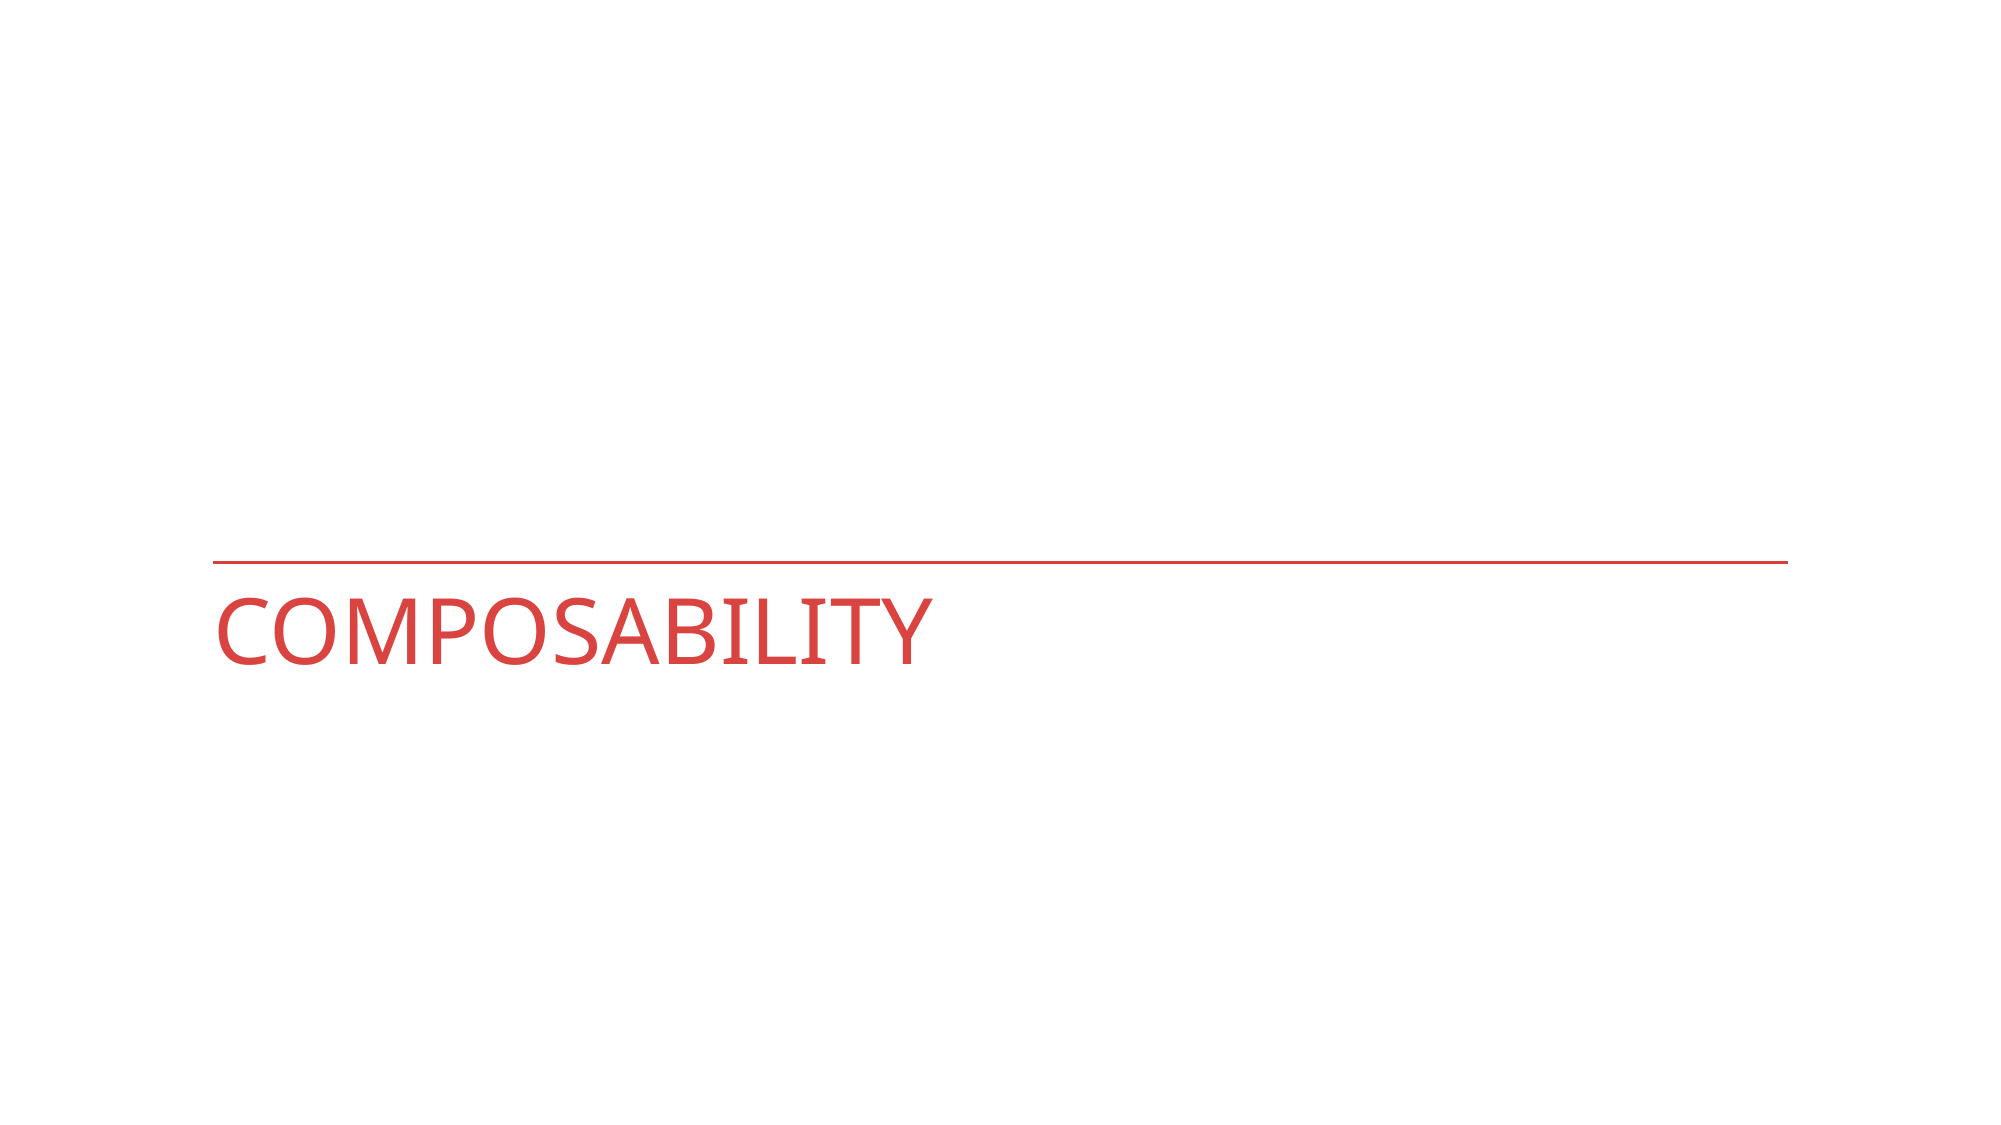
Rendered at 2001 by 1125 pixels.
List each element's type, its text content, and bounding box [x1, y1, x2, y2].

title composability [213, 562, 1789, 858]
